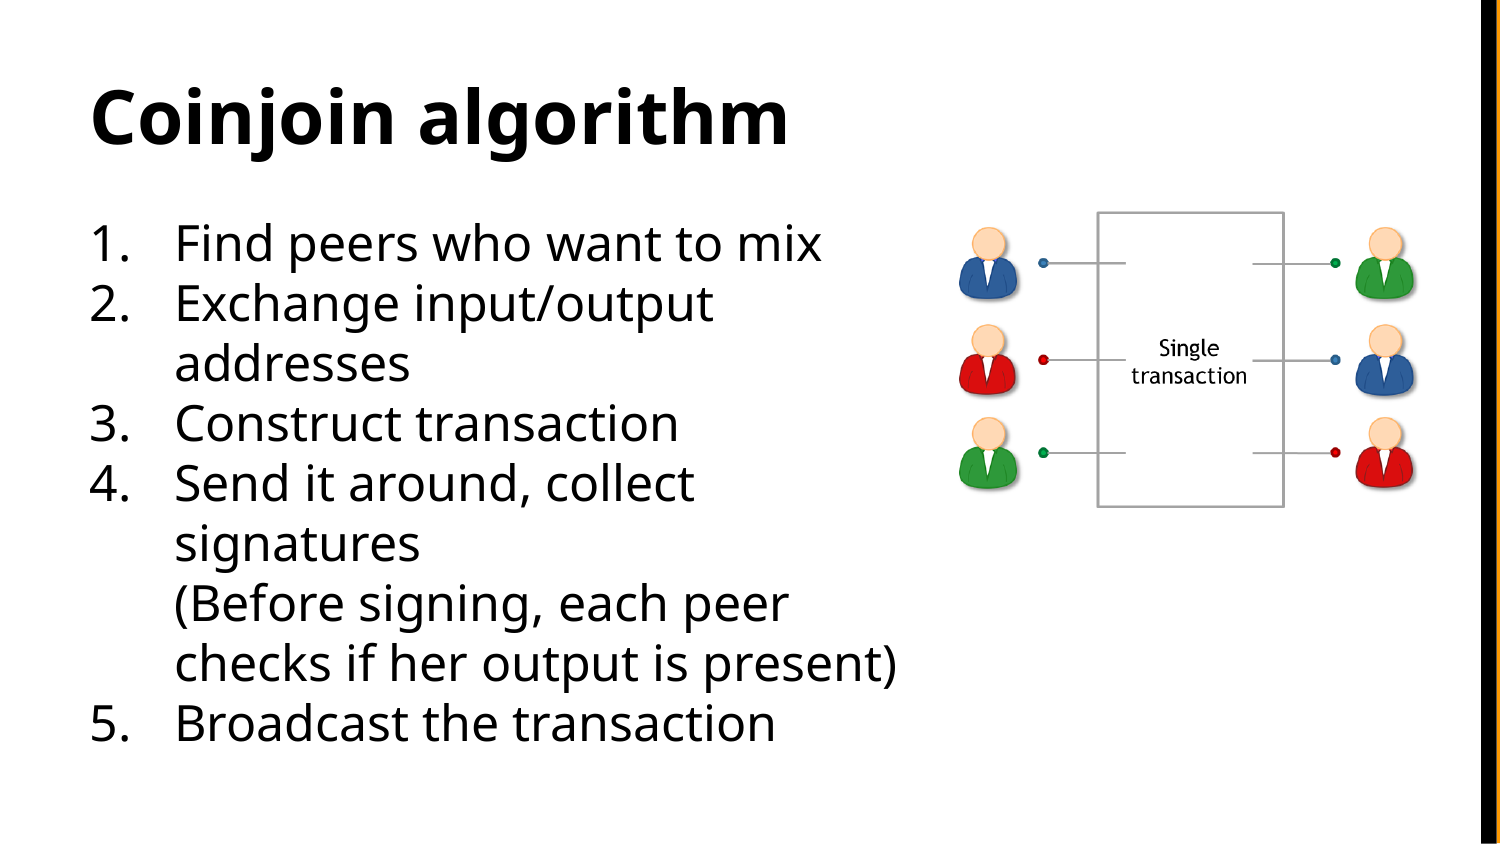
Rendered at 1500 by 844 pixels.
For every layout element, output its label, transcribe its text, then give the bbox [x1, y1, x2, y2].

text_box Find peers who want to mix Exchange input/output addresses Construct transaction Send it around, collect signatures (Before signing, each peer checks if her output is present) Broadcast the transaction [75, 196, 950, 808]
text_box Coinjoin algorithm [74, 33, 1425, 175]
picture [949, 198, 1425, 513]
